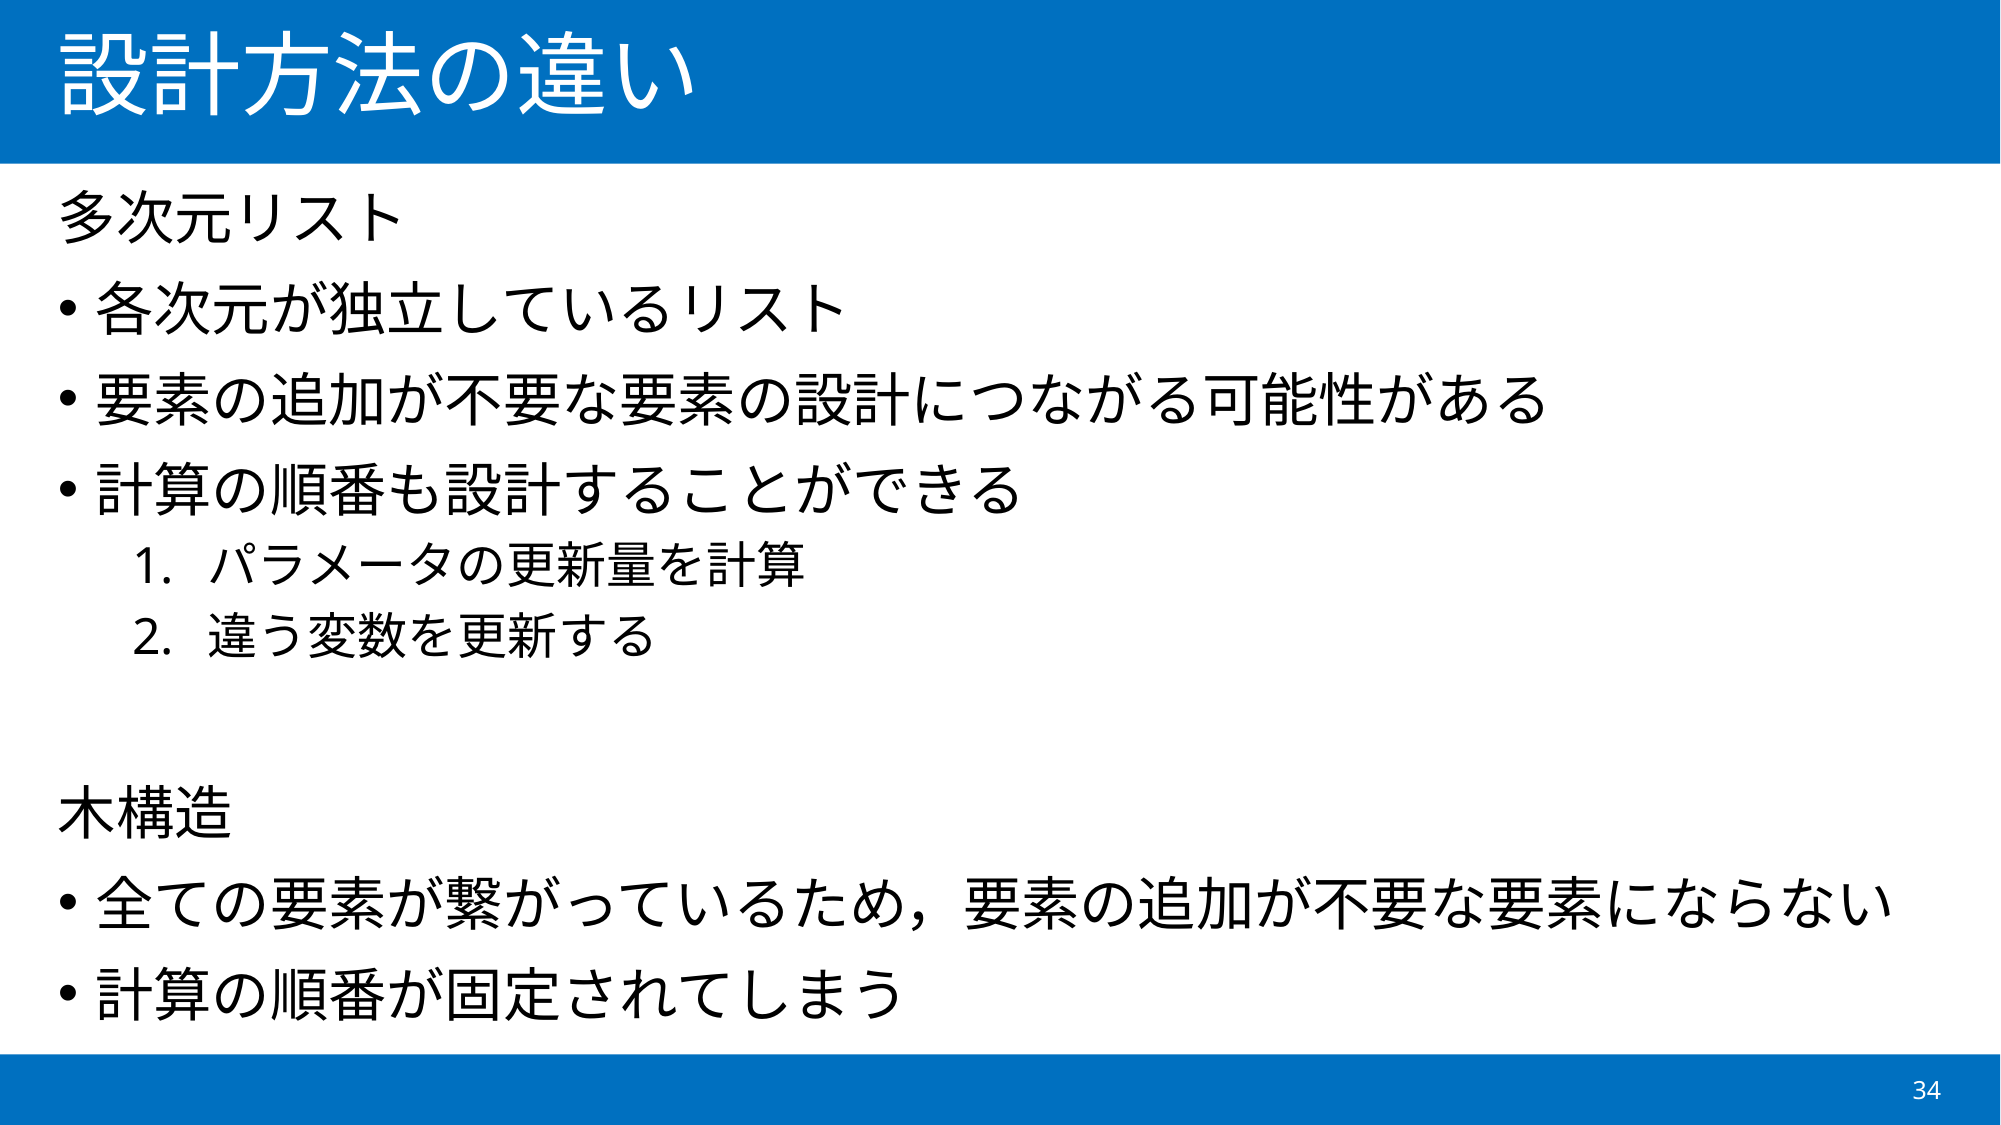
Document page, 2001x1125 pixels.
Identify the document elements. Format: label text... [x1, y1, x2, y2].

title 設計方法の違い [42, 8, 1957, 149]
list 多次元リスト 各次元が独立しているリスト 要素の追加が不要な要素の設計につながる可能性がある 計算の順番も設計することができる パラメータの更新量を計算 違う変数を更新する 木構造 全ての要素が繋がっているため，要素の追加が不要な要素にならない 計算の順番が固定されてしまう [42, 173, 1957, 1040]
slide_number 34 [1506, 1061, 1957, 1122]
